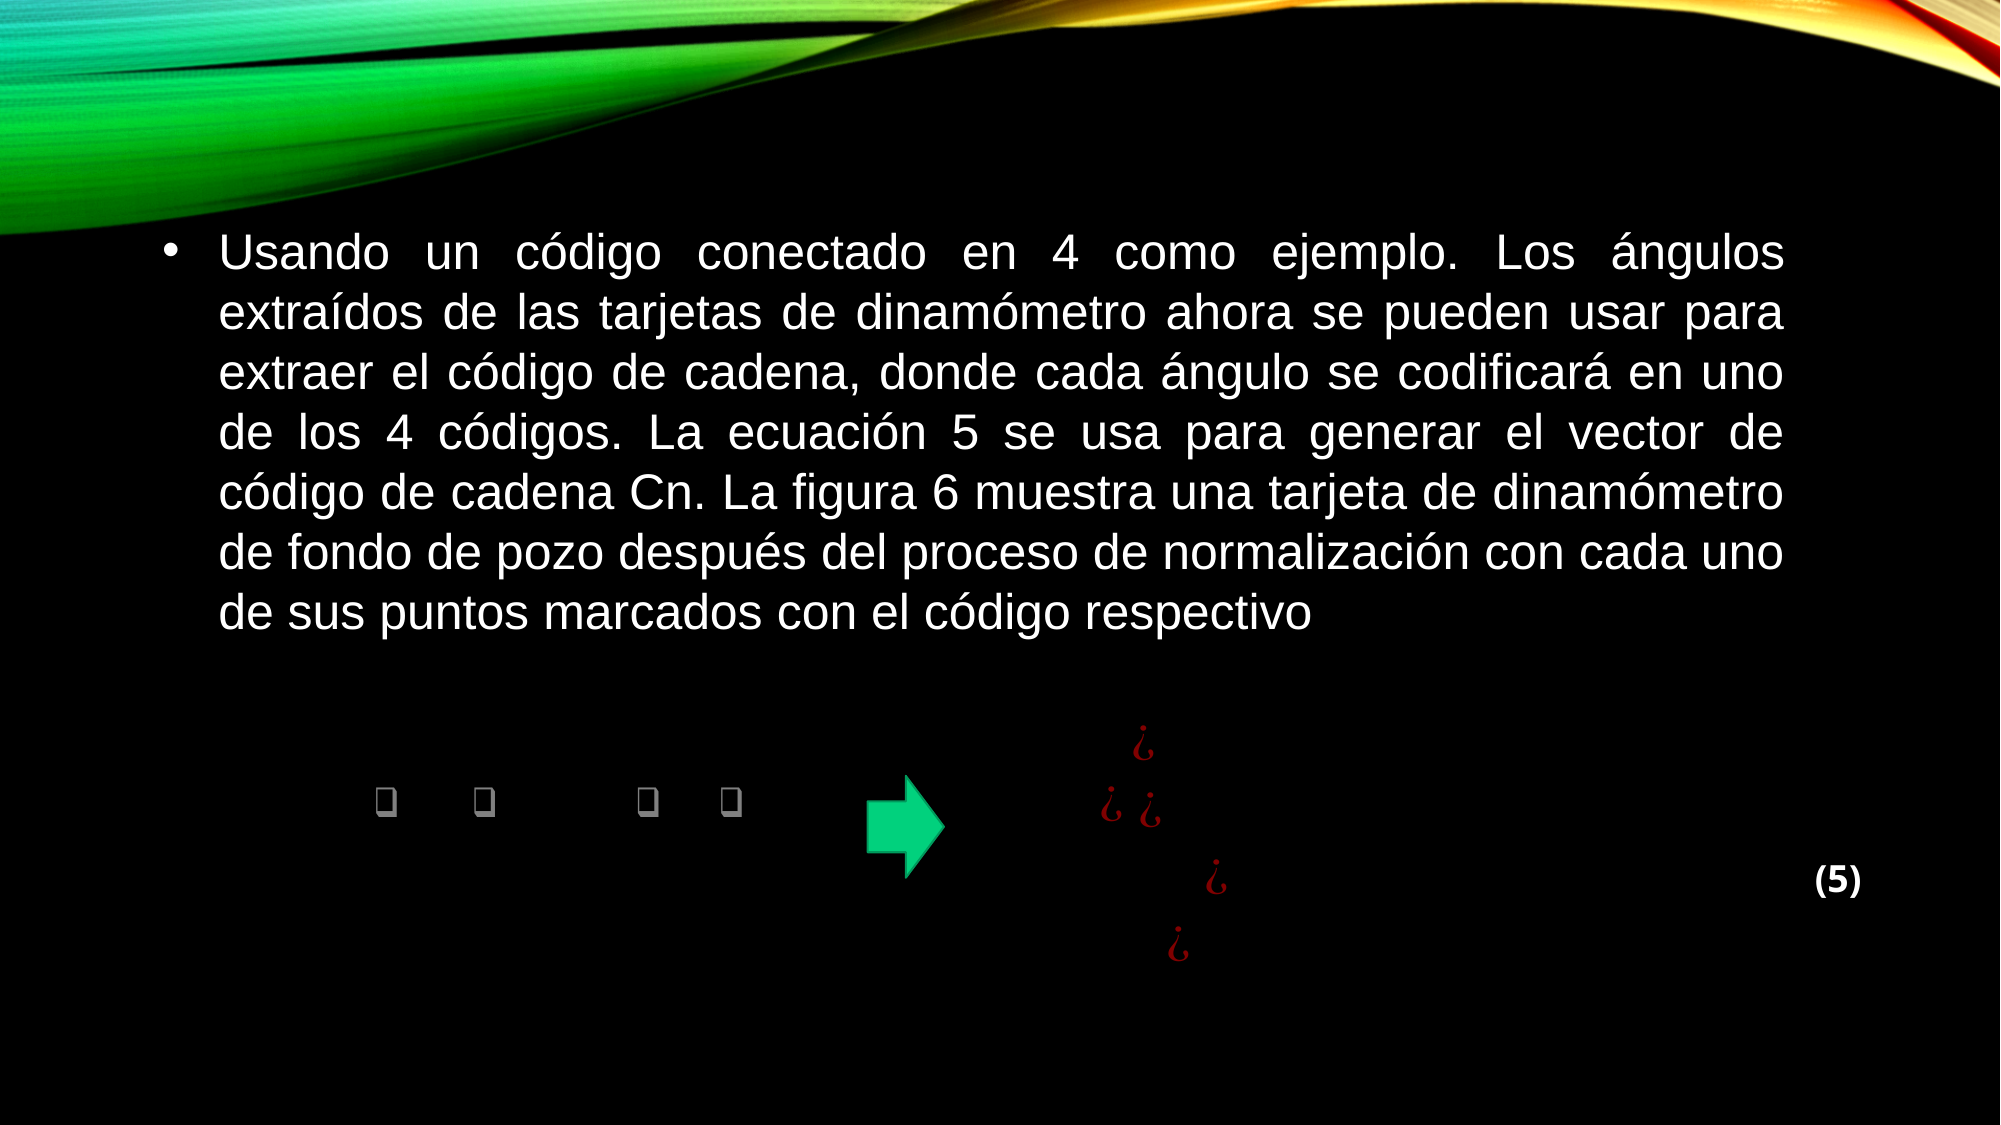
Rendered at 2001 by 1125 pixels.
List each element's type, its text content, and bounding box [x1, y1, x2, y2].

text_box (5) [1800, 847, 1888, 908]
picture [0, 0, 2000, 237]
text_box Usando un código conectado en 4 como ejemplo. Los ángulos extraídos de las tarjetas de dinamómetro ahora se pueden usar para extraer el código de cadena, donde cada ángulo se codificará en uno de los 4 códigos. La ecuación 5 se usa para generar el vector de código de cadena Cn. La figura 6 muestra una tarjeta de dinamómetro de fondo de pozo después del proceso de normalización con cada uno de sus puntos marcados con el código respectivo [147, 212, 1800, 647]
text_box [866, 774, 945, 879]
